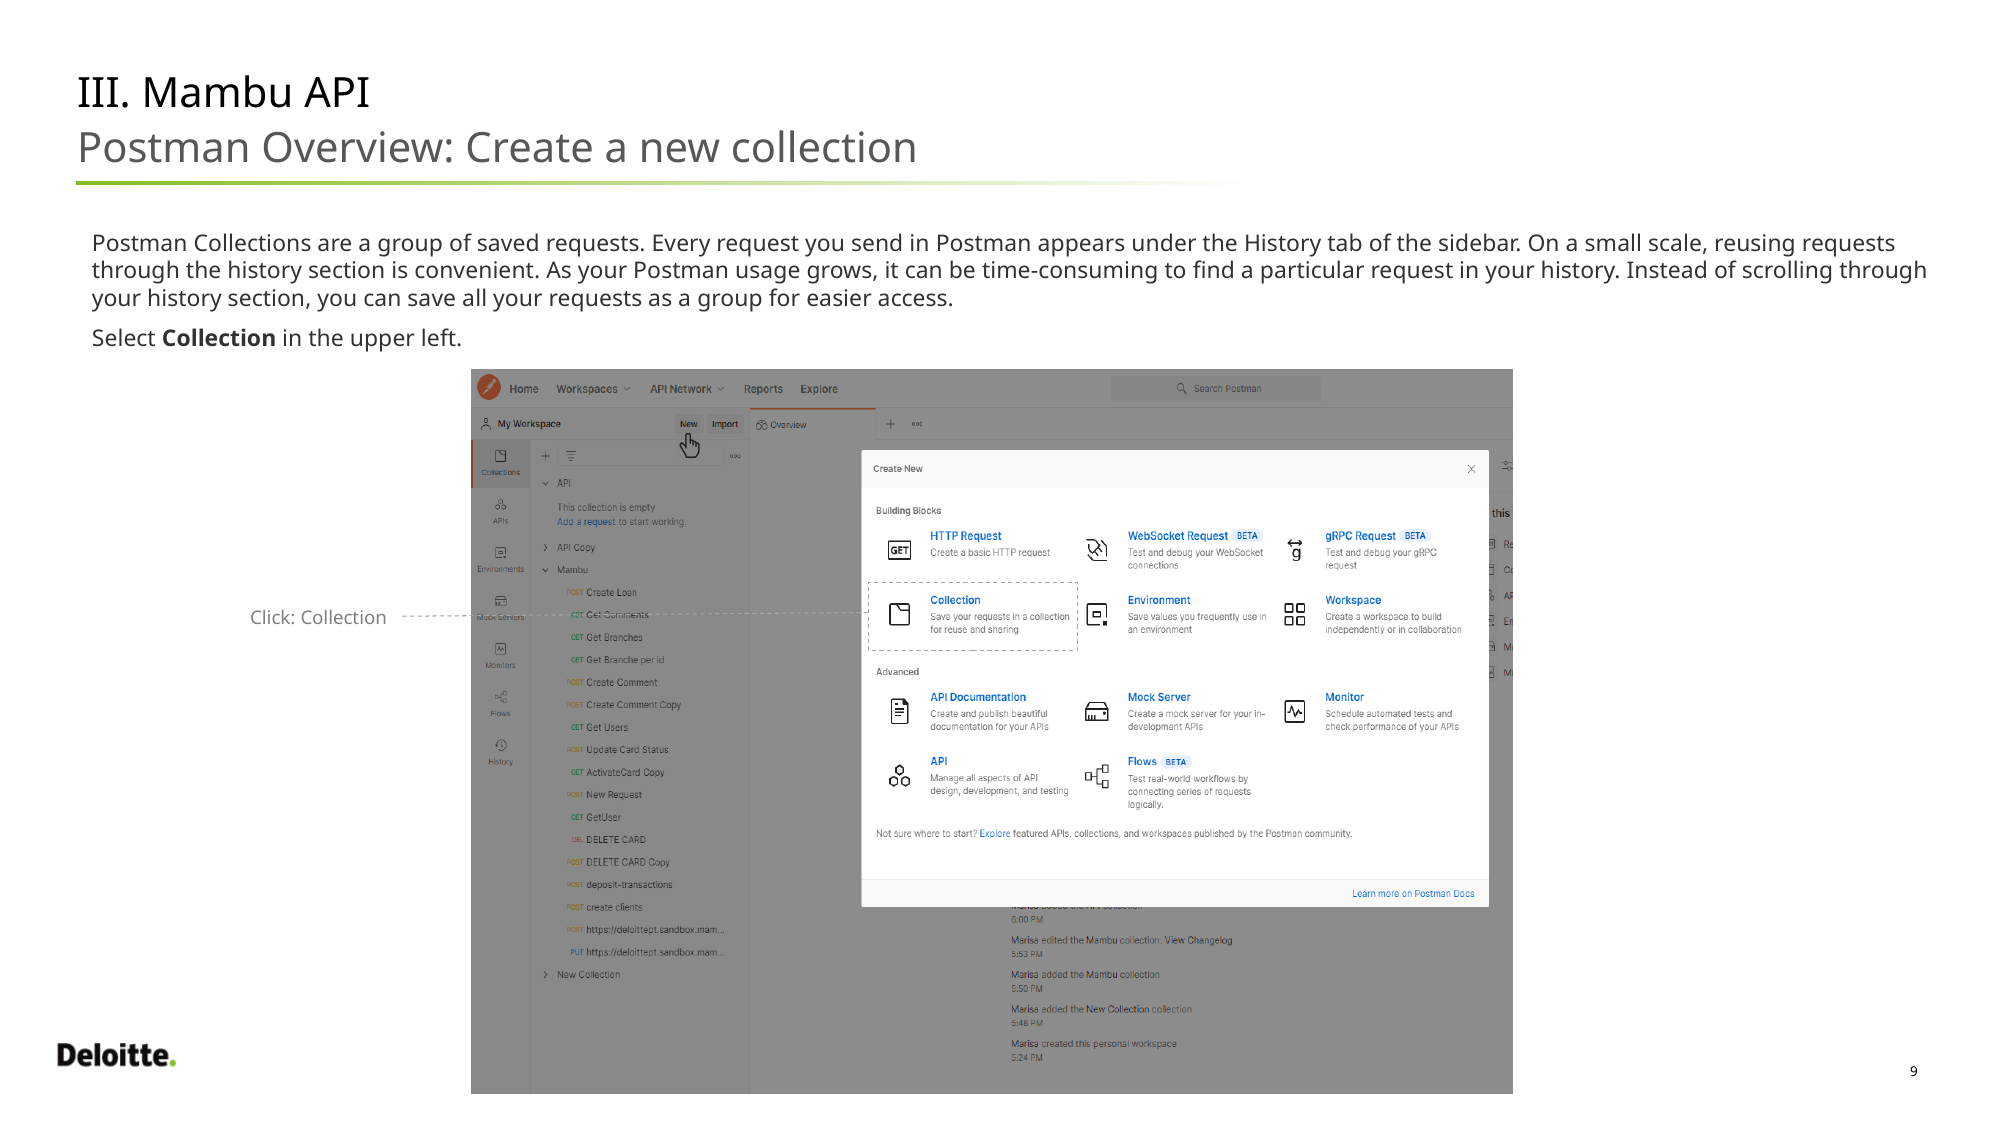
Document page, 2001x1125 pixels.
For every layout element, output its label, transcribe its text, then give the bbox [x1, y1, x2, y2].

text_box [27, 0, 1752, 200]
text_box Postman Collections are a group of saved requests. Every request you send in Postman appears under the History tab of the sidebar. On a small scale, reusing requests through the history section is convenient. As your Postman usage grows, it can be time-consuming to find a particular request in your history. Instead of scrolling through your history section, you can save all your requests as a group for easier access. Select Collection in the upper left. [77, 220, 1946, 358]
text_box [206, 368, 1513, 1094]
picture [46, 1029, 206, 1085]
text_box III. Mambu API [77, 65, 1923, 121]
text_box Postman Overview: Create a new collection [77, 121, 1923, 220]
